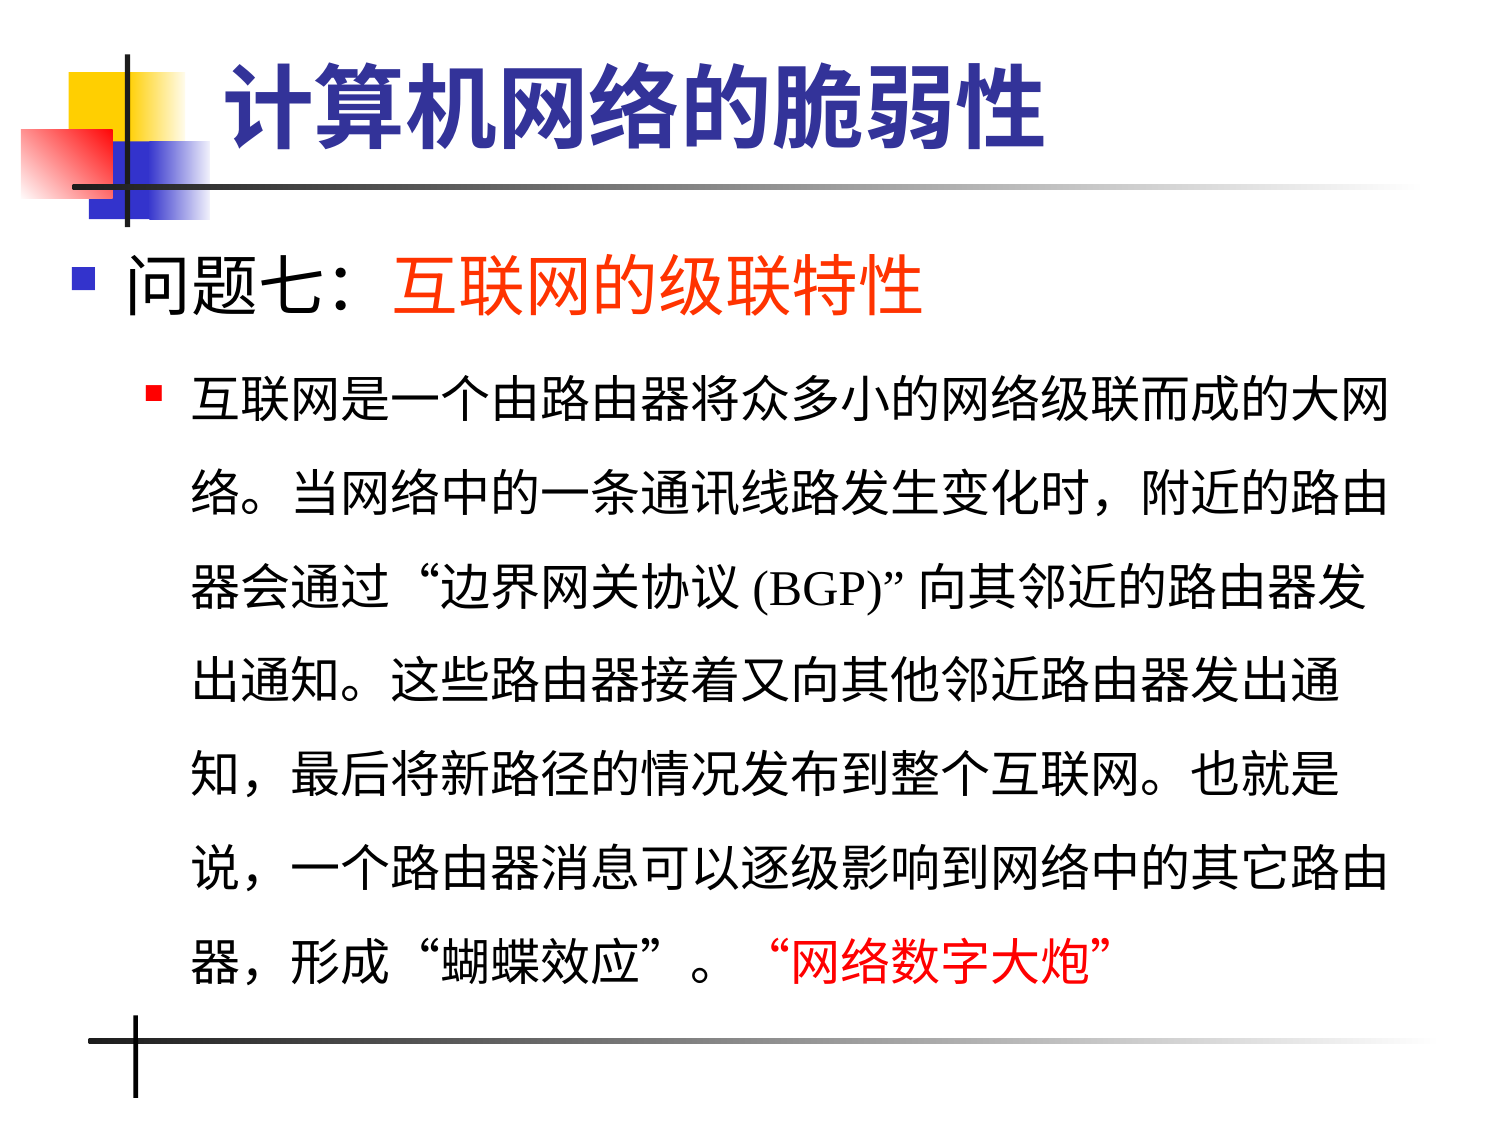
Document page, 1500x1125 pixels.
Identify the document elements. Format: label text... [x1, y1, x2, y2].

title 计算机网络的脆弱性 [207, 37, 1378, 168]
list 问题七：互联网的级联特性 互联网是一个由路由器将众多小的网络级联而成的大网络。当网络中的一条通讯线路发生变化时，附近的路由器会通过“边界网关协议(BGP)”向其邻近的路由器发出通知。这些路由器接着又向其他邻近路由器发出通知，最后将新路径的情况发布到整个互联网。也就是说，一个路由器消息可以逐级影响到网络中的其它路由器，形成“蝴蝶效应”。“网络数字大炮” [53, 222, 1428, 1007]
